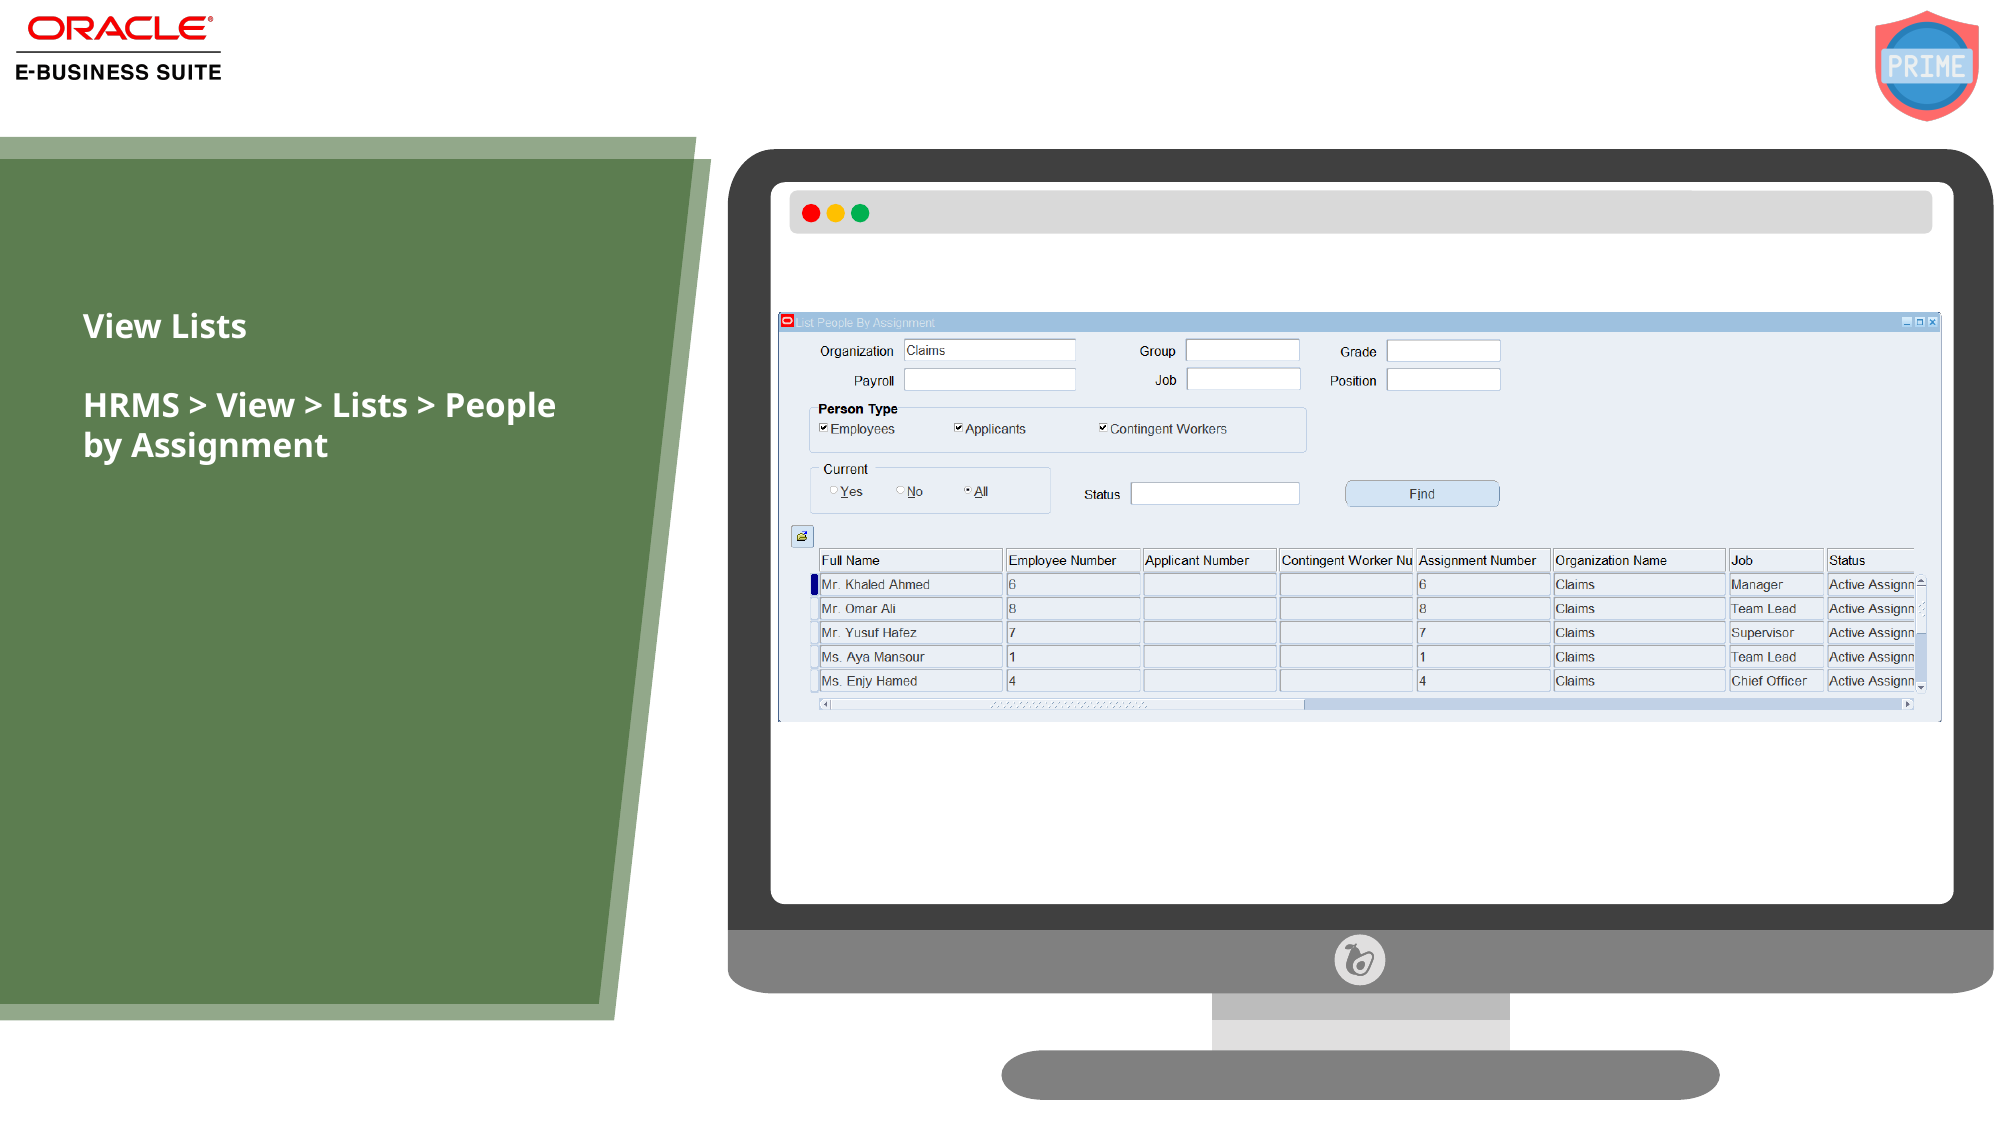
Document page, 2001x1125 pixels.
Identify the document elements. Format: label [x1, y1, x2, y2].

text_box [727, 148, 1995, 1101]
picture [1868, 7, 1986, 125]
text_box [0, 136, 712, 1021]
picture [16, 15, 222, 81]
picture [778, 311, 1942, 723]
